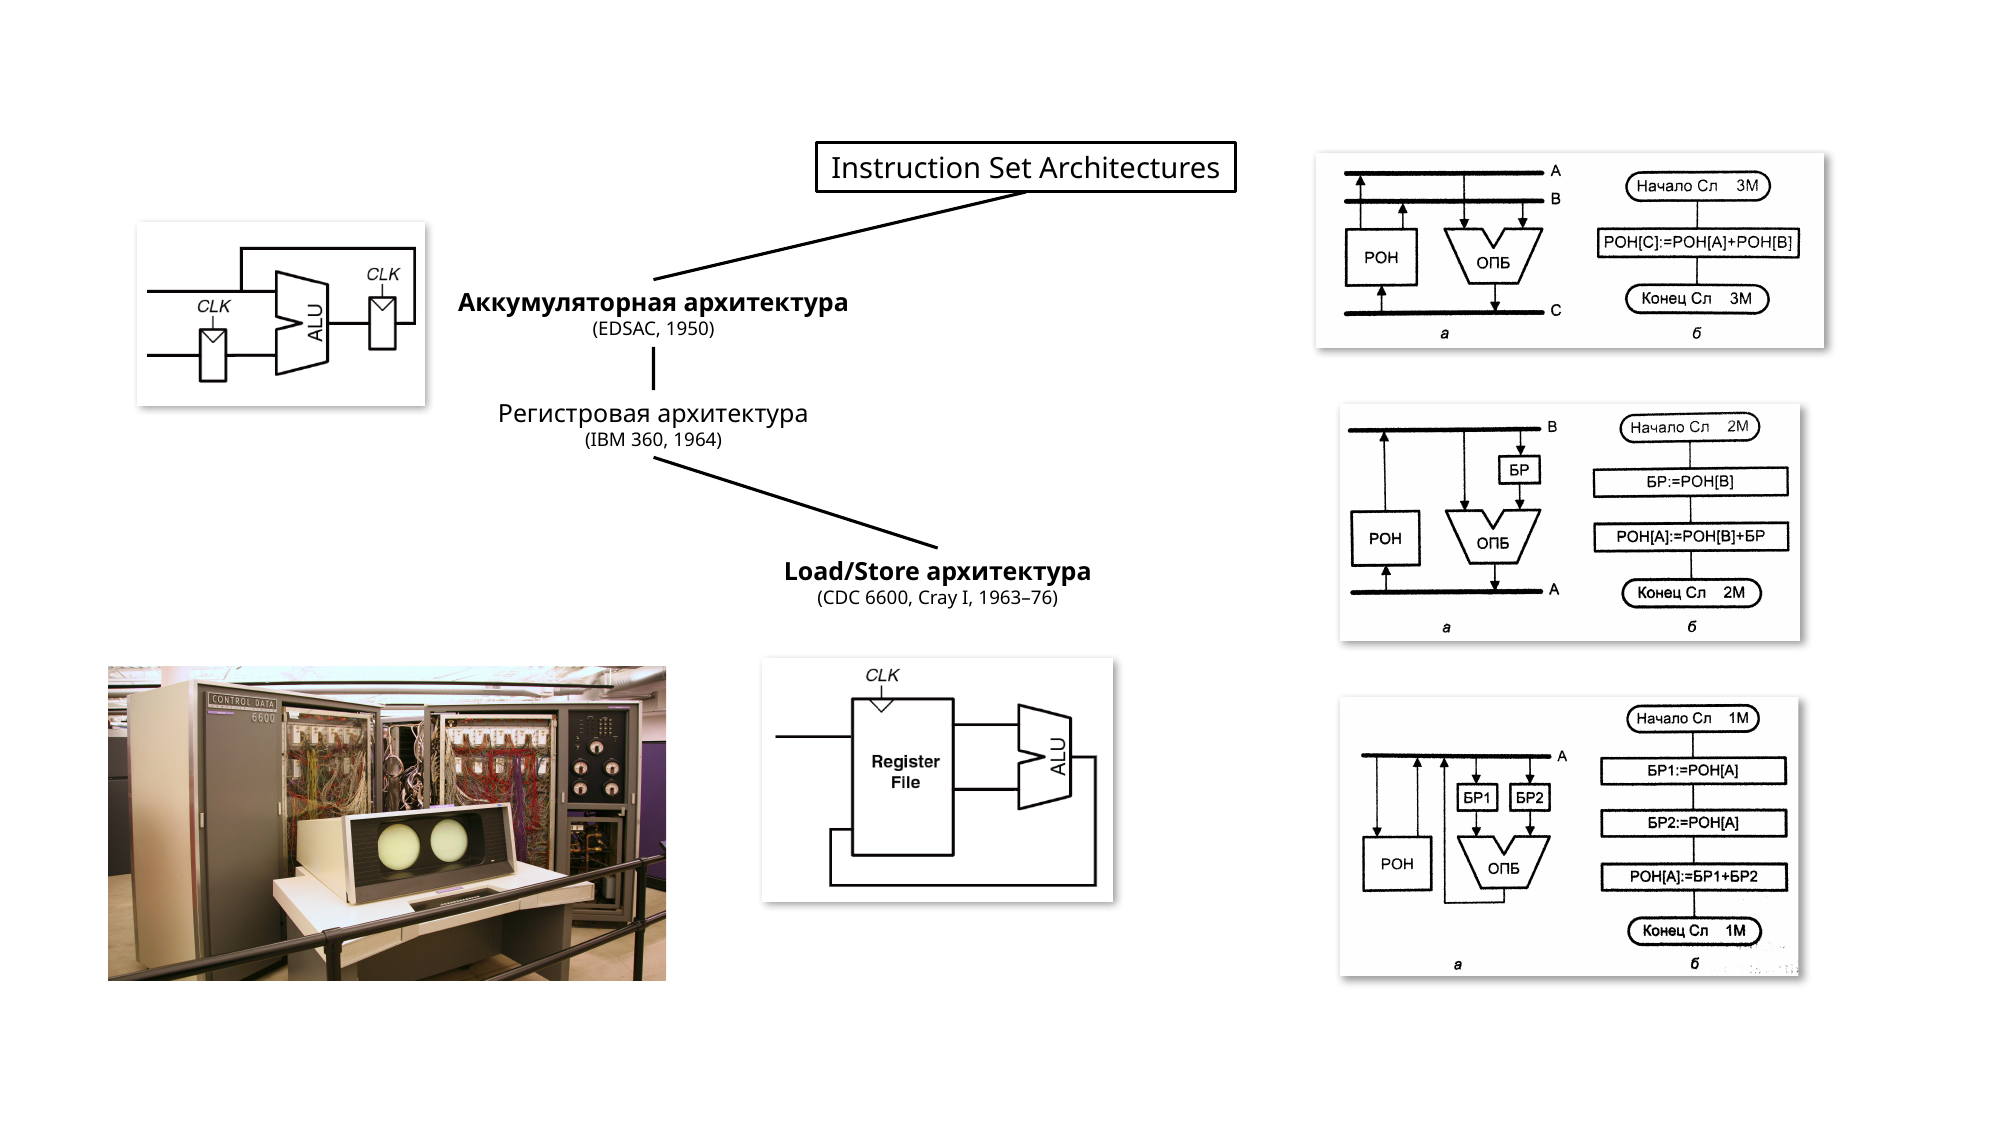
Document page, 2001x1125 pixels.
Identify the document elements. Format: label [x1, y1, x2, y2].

picture [1315, 152, 1824, 348]
picture [107, 666, 667, 981]
picture [137, 222, 425, 406]
text_box [482, 142, 1196, 617]
picture [1339, 697, 1799, 976]
picture [762, 658, 1113, 902]
picture [1339, 404, 1800, 641]
